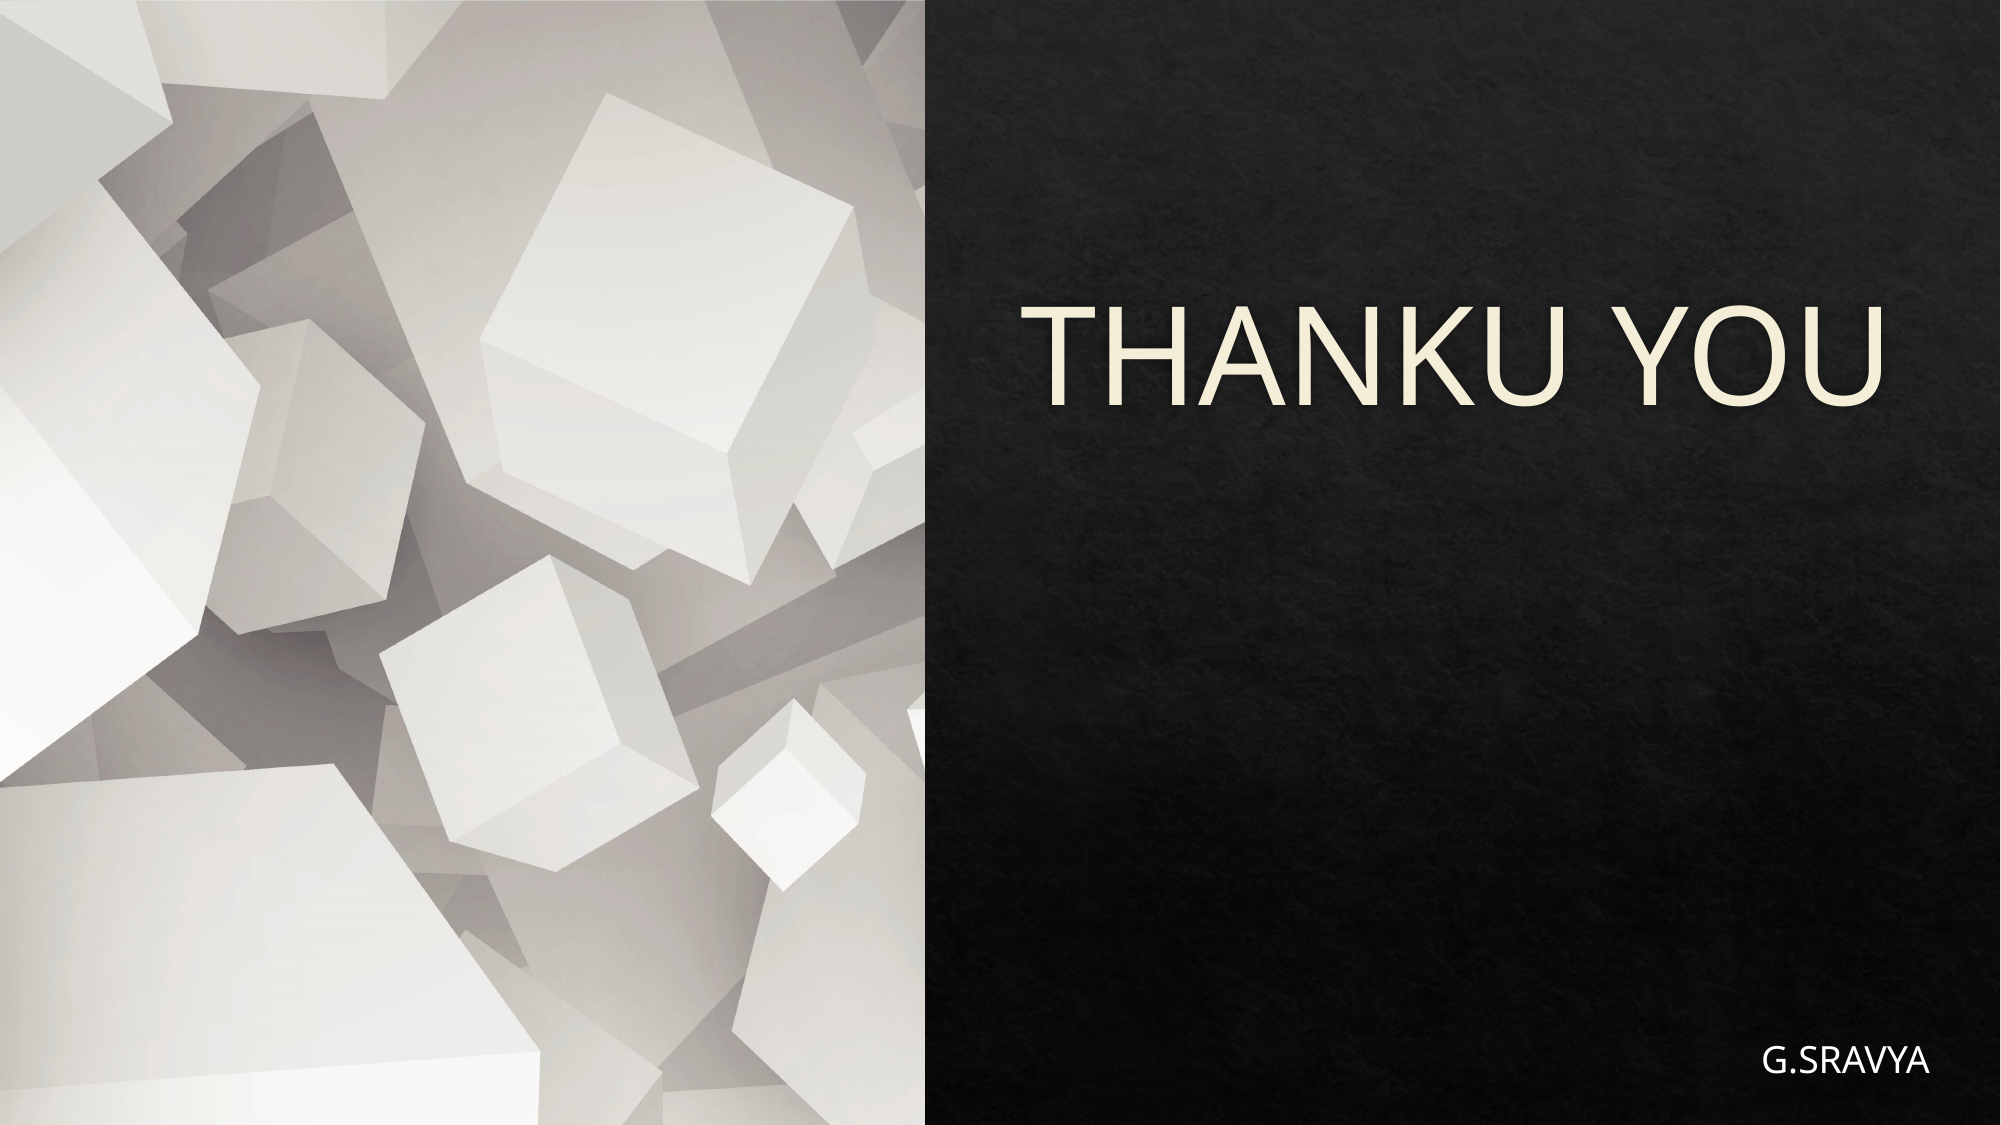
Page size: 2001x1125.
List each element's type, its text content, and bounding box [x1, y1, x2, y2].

title THANKU YOU [929, 0, 2000, 777]
picture [0, 0, 925, 1125]
text_box G.SRAVYA [1746, 1028, 2000, 1089]
